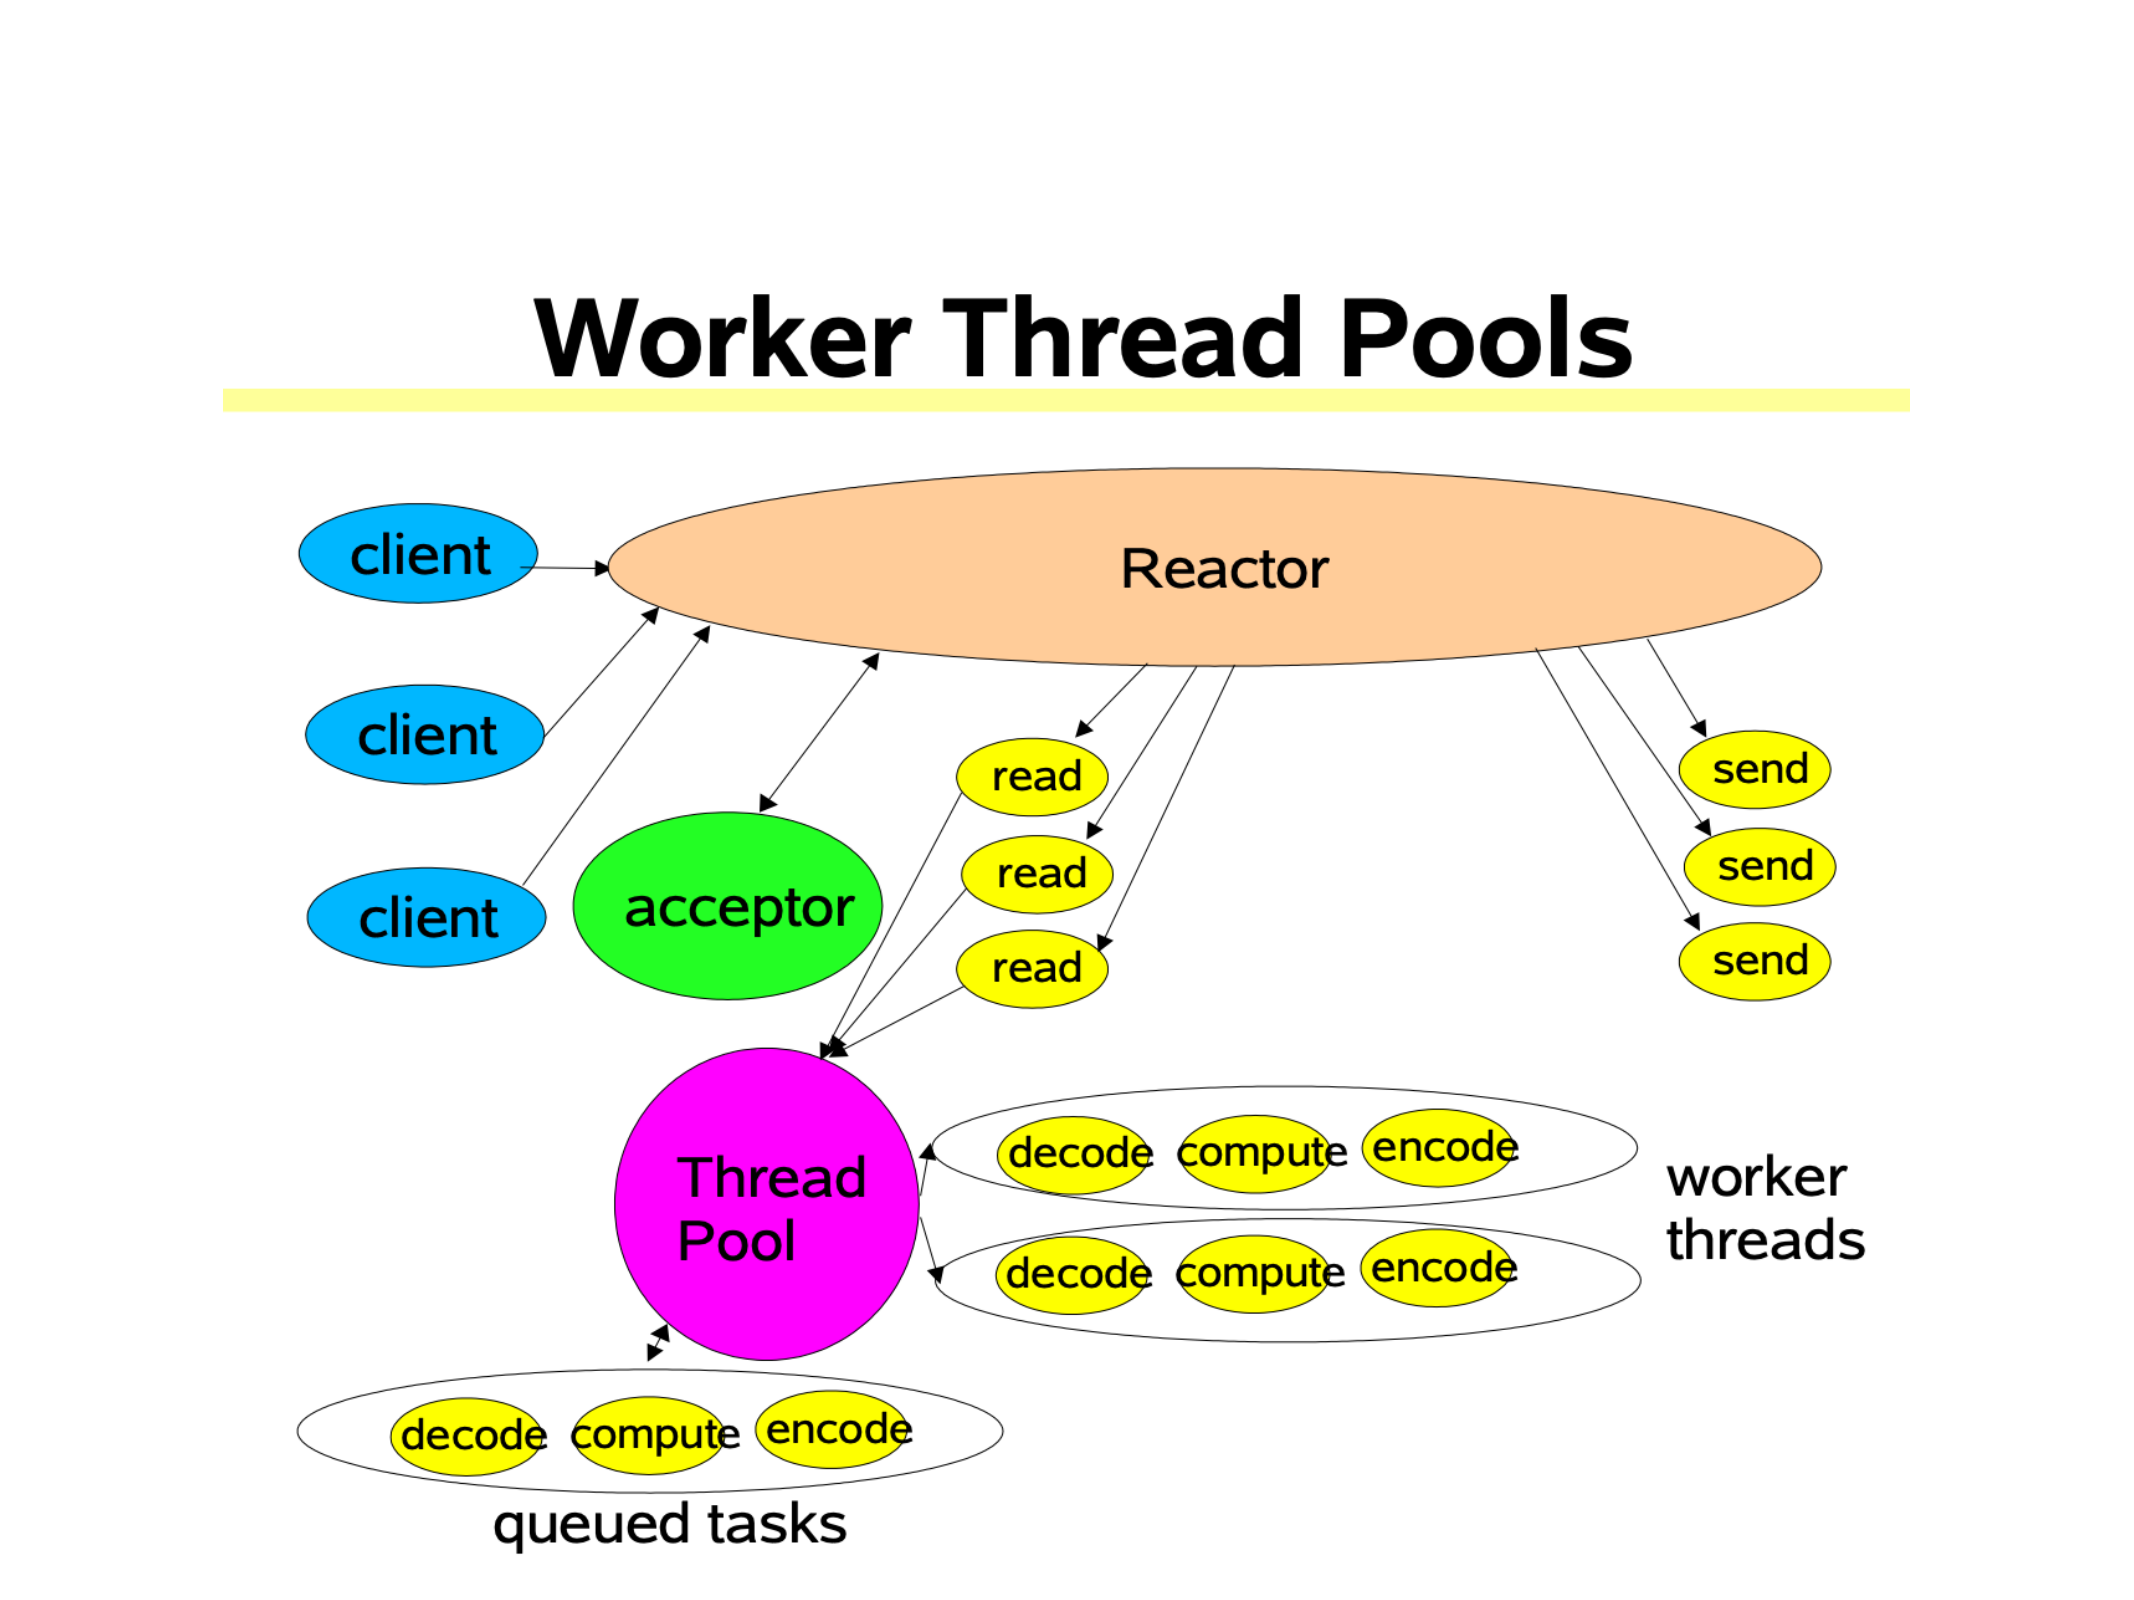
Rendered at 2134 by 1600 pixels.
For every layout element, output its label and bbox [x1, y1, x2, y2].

picture [223, 262, 1911, 1560]
